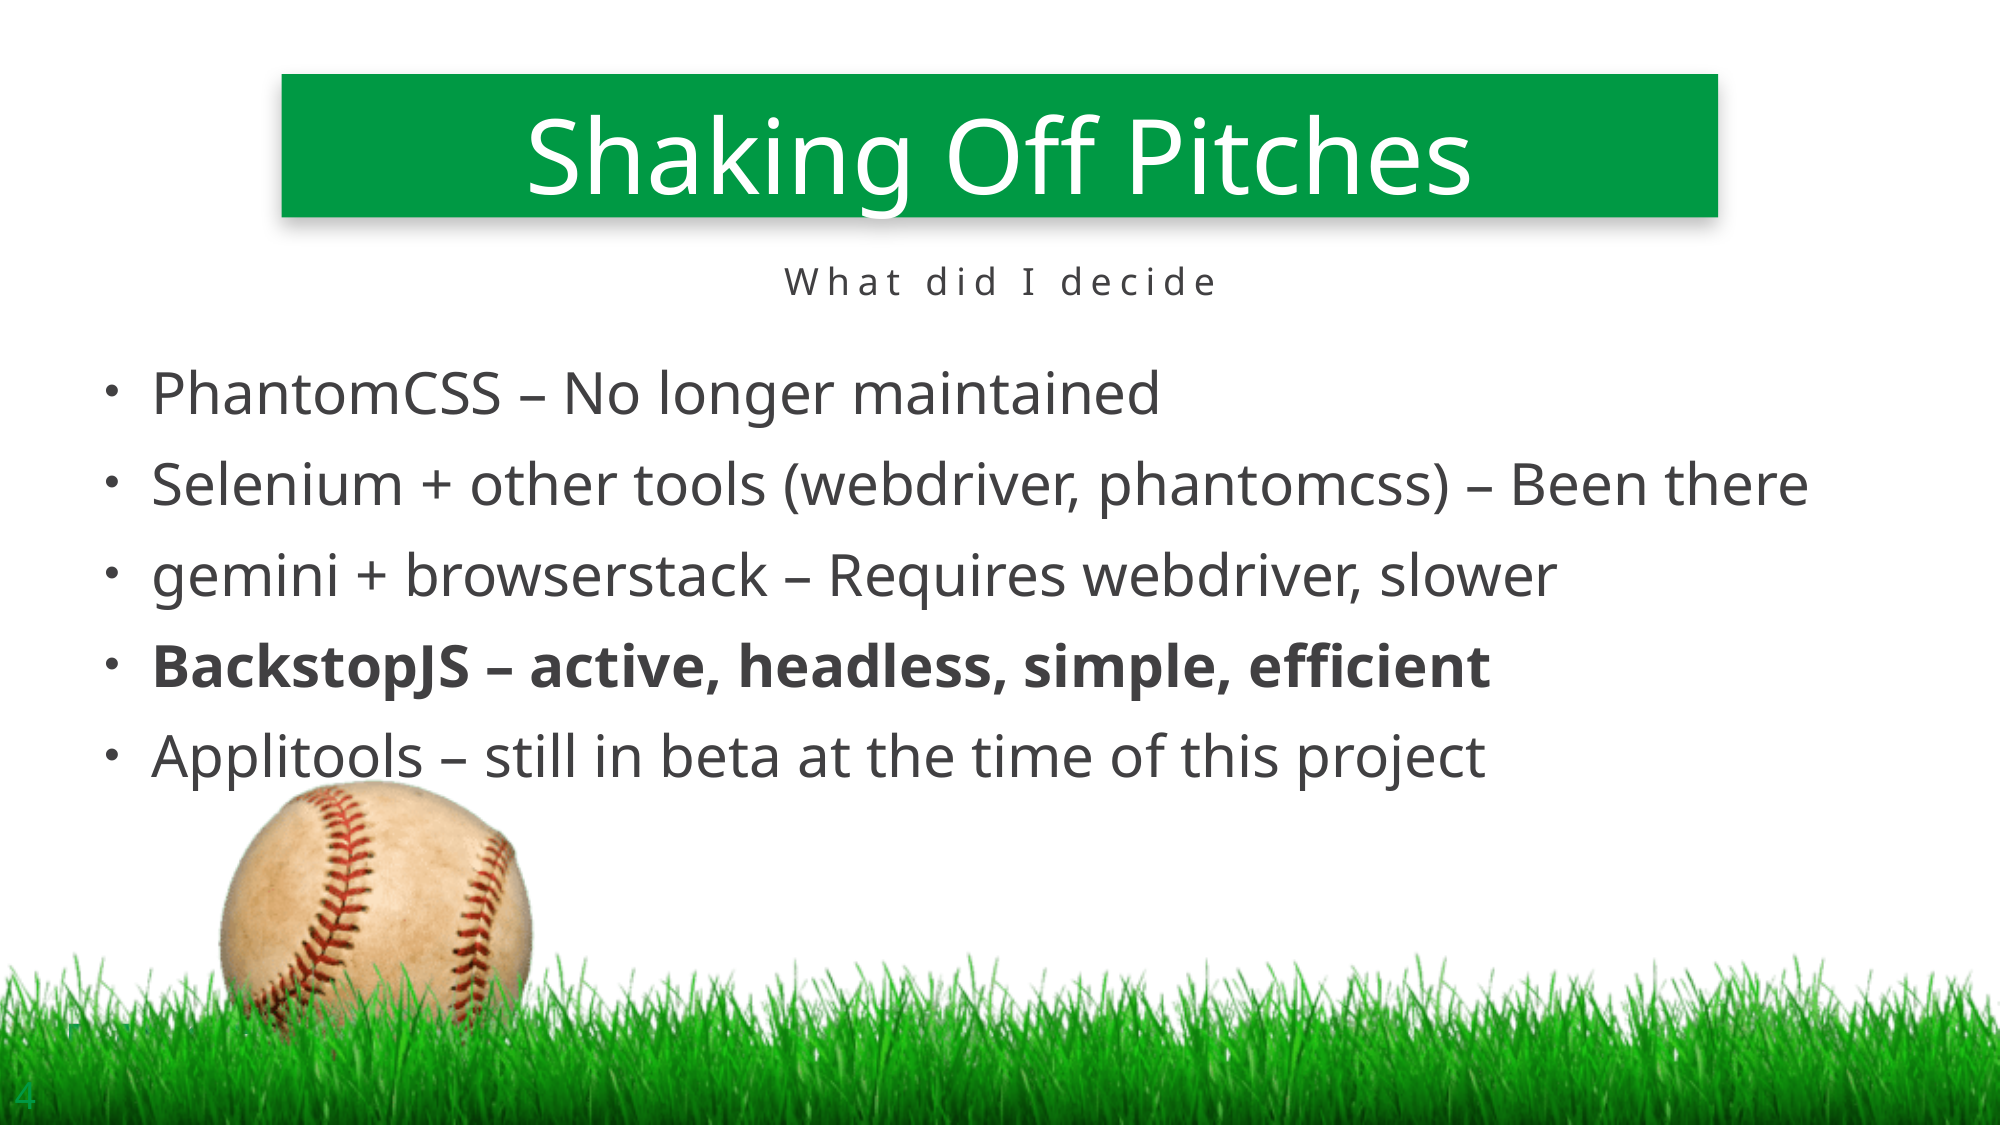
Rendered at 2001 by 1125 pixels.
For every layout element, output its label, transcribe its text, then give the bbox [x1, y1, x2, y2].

picture [0, 774, 2000, 1125]
title Shaking Off Pitches [281, 74, 1719, 218]
list What did I decide [104, 232, 1896, 305]
list PhantomCSS – No longer maintained Selenium + other tools (webdriver, phantomcss) – Been there gemini + browserstack – Requires webdriver, slower BackstopJS – active, headless, simple, efficient Applitools – still in beta at the time of this project [89, 327, 1911, 774]
